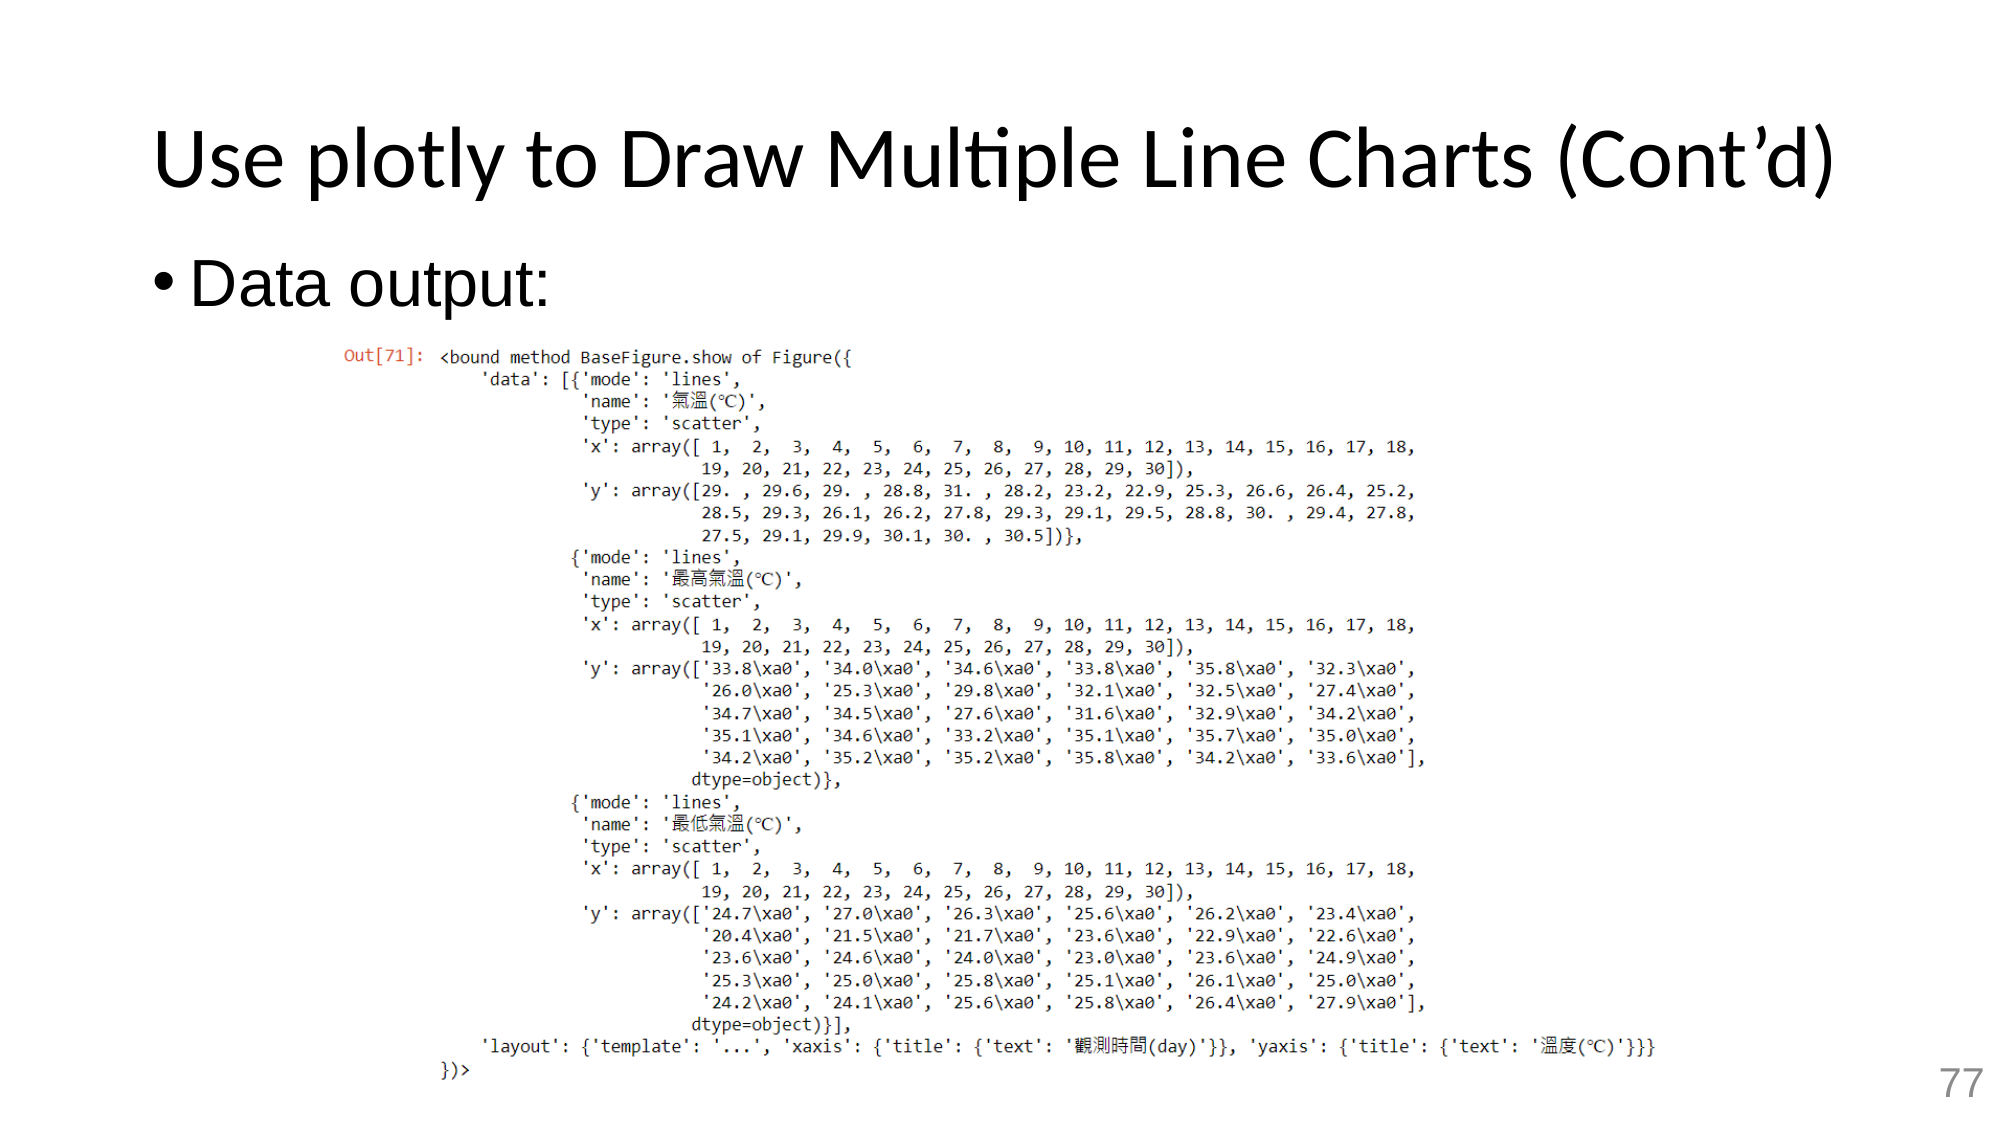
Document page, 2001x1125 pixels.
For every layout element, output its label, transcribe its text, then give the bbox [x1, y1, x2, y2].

slide_number 77 [1550, 1050, 2000, 1111]
text_box Data output: [137, 240, 1863, 955]
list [336, 334, 1664, 1089]
title Use plotly to Draw Multiple Line Charts (Cont’d) [137, 44, 1929, 262]
